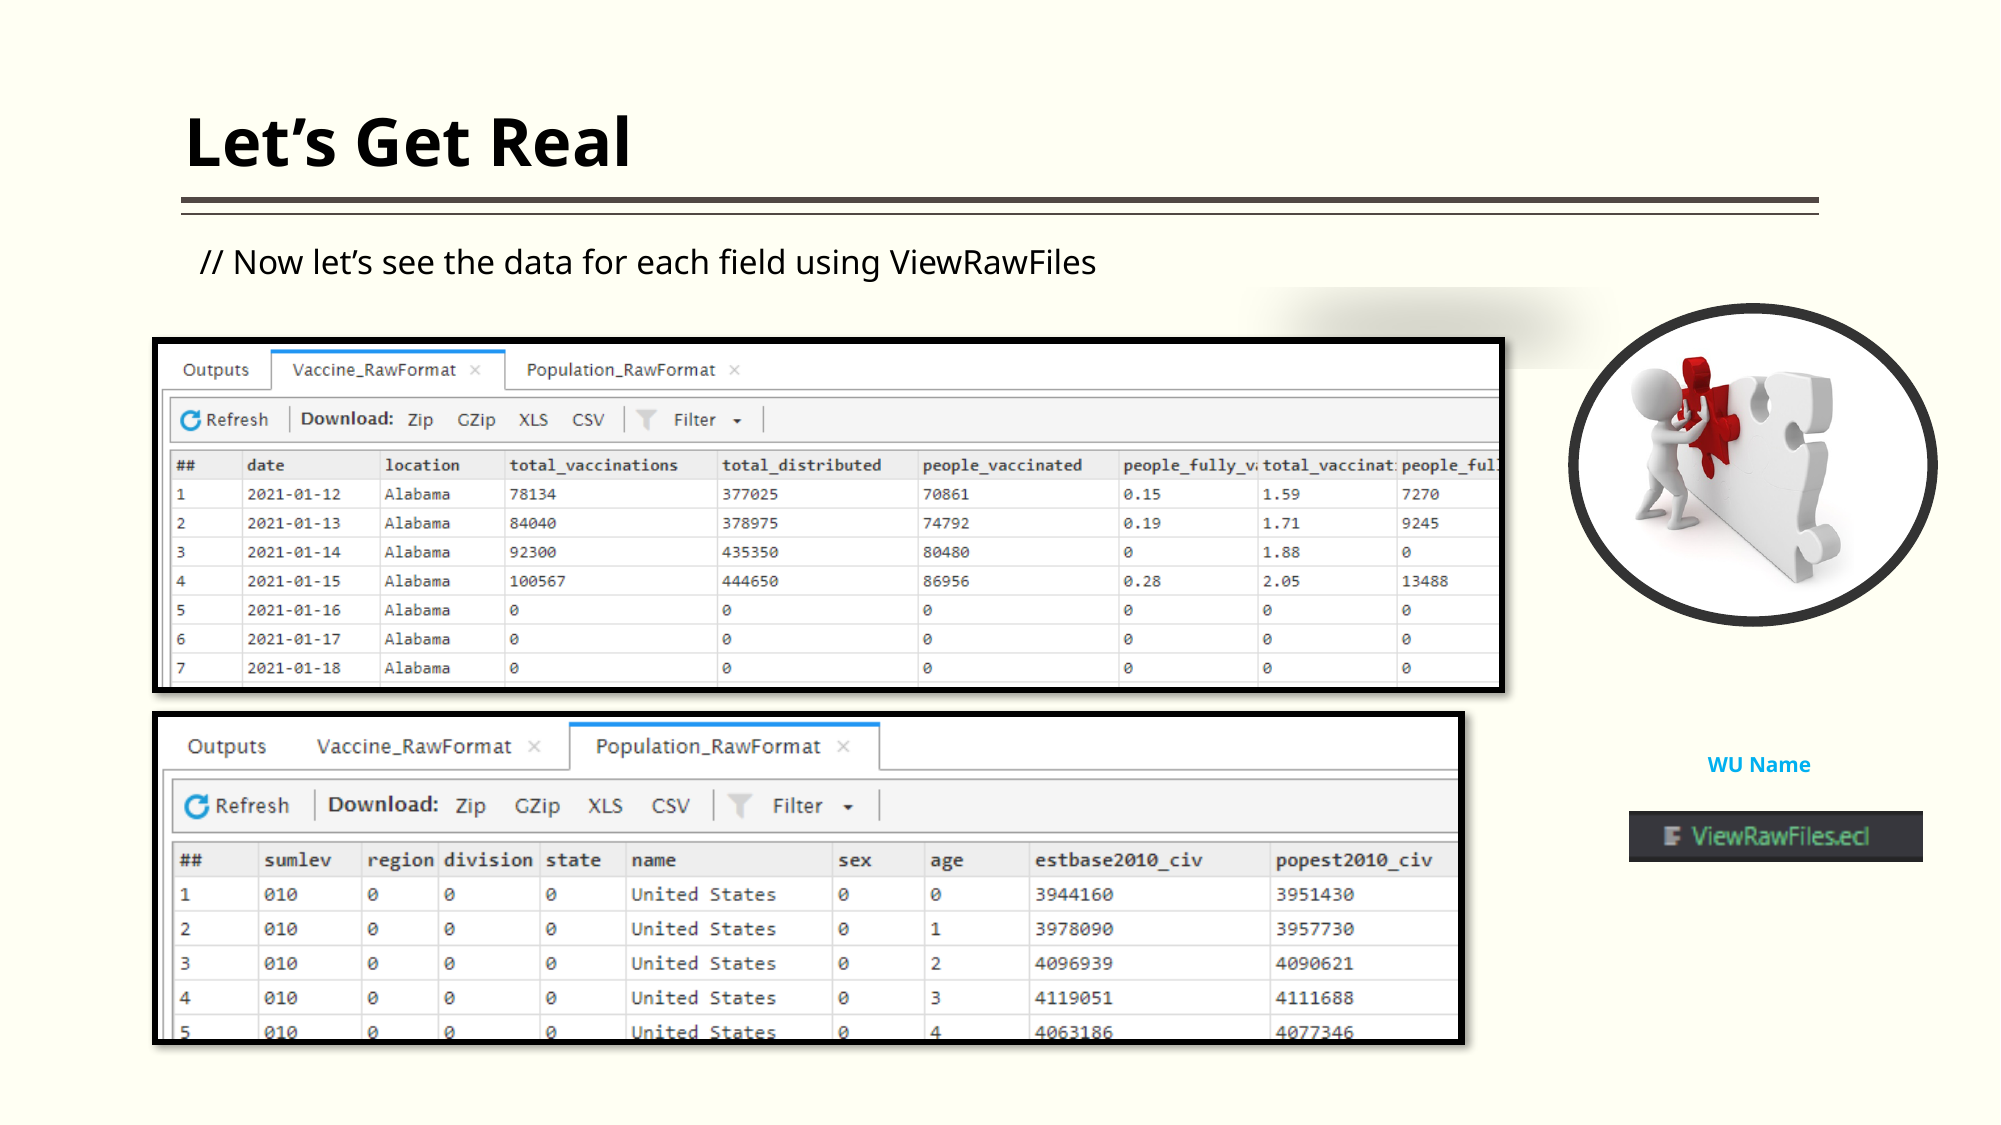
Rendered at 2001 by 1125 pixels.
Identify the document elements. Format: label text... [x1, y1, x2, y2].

text_box WU Name [1693, 744, 1826, 785]
picture [1573, 308, 1933, 622]
picture [1629, 811, 1923, 862]
text_box Let’s Get Real [184, 108, 1271, 182]
picture [158, 717, 1459, 1039]
picture [158, 343, 1499, 688]
text_box // Now let’s see the data for each field using ViewRawFiles [184, 233, 1185, 336]
